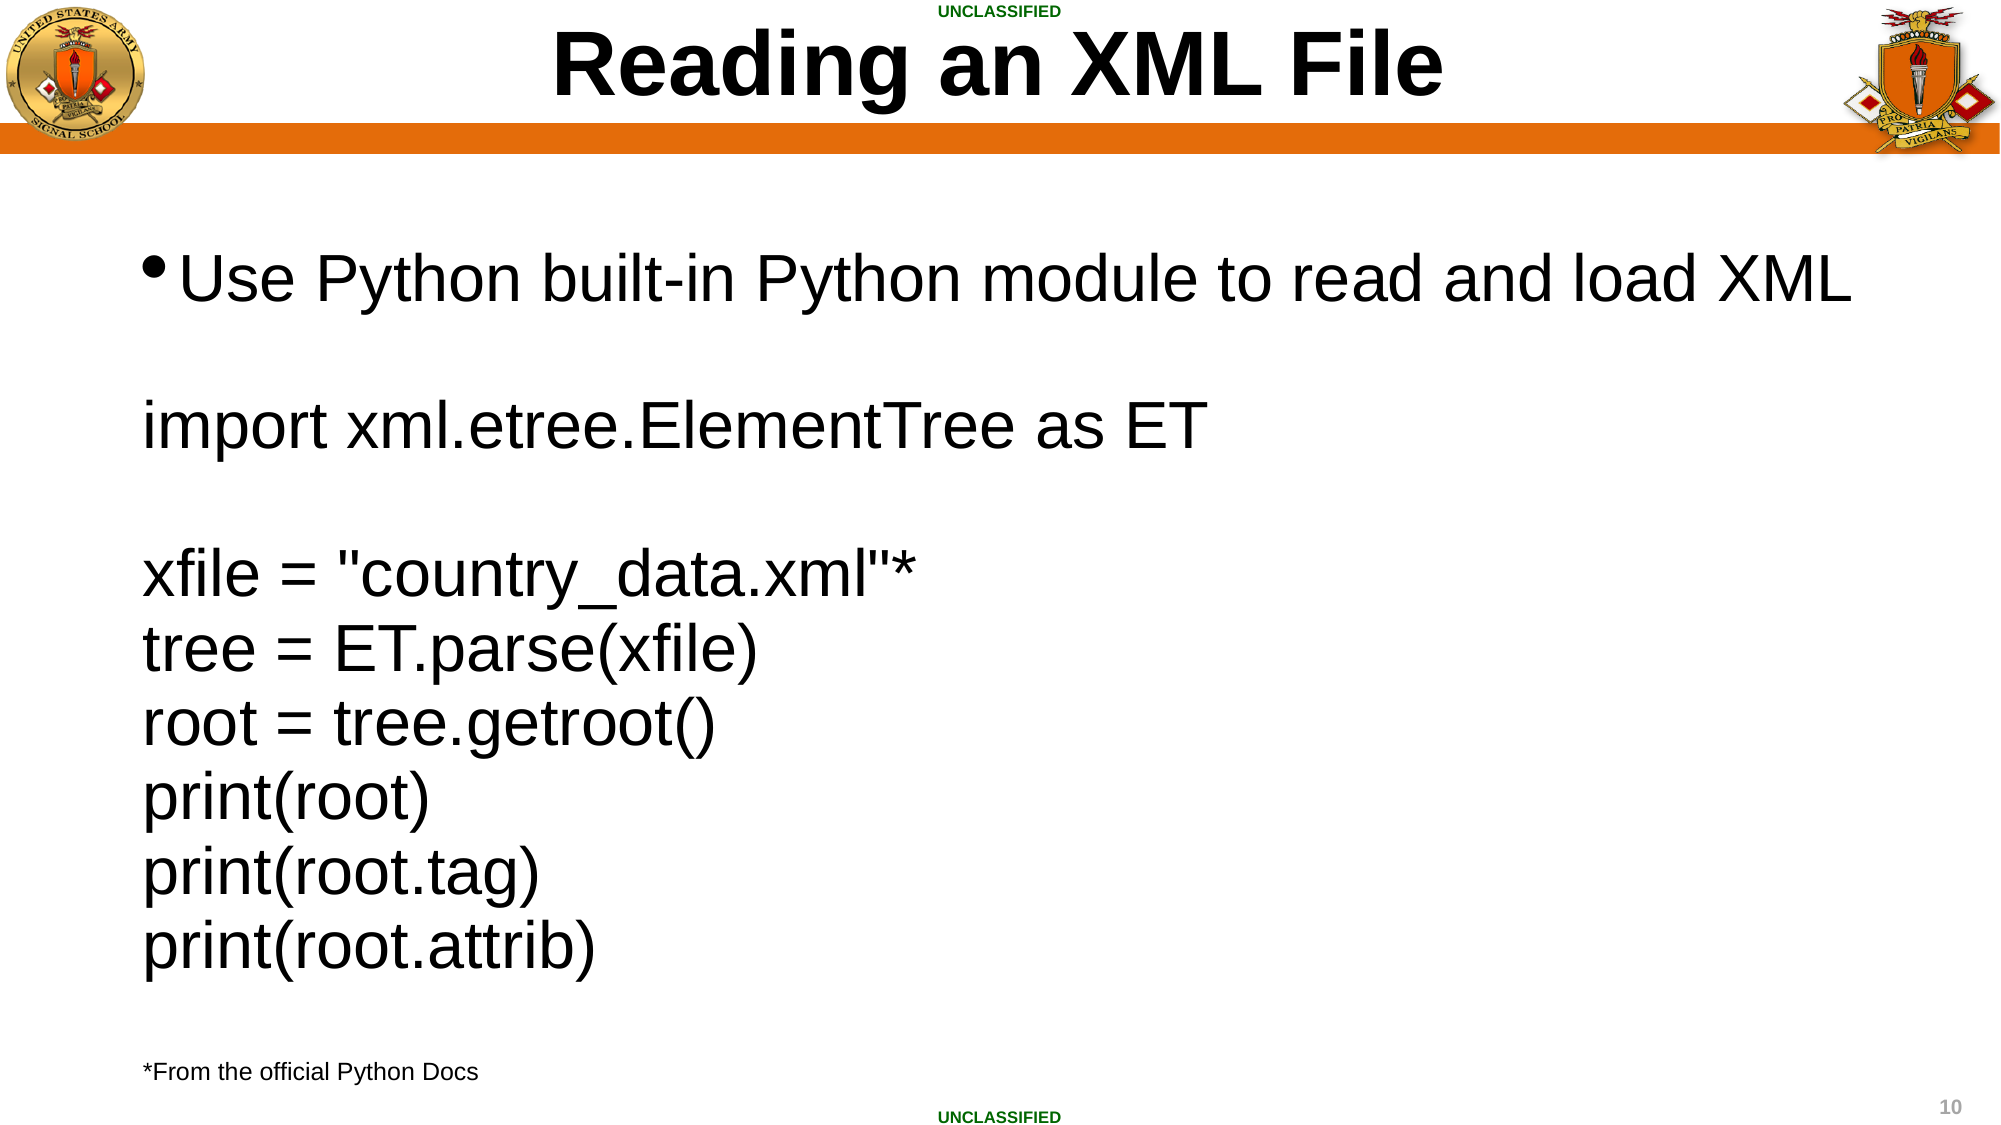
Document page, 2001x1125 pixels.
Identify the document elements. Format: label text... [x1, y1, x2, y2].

picture [0, 1, 99, 146]
text_box Reading an XML File [99, 0, 1899, 156]
text_box Use Python built-in Python module to read and load XML import xml.etree.ElementTree as ET xfile = "country_data.xml"* tree = ET.parse(xfile) root = tree.getroot() print(root) print(root.tag) print(root.attrib) *From the official Python Docs [142, 217, 1900, 948]
picture [1805, 0, 2001, 169]
